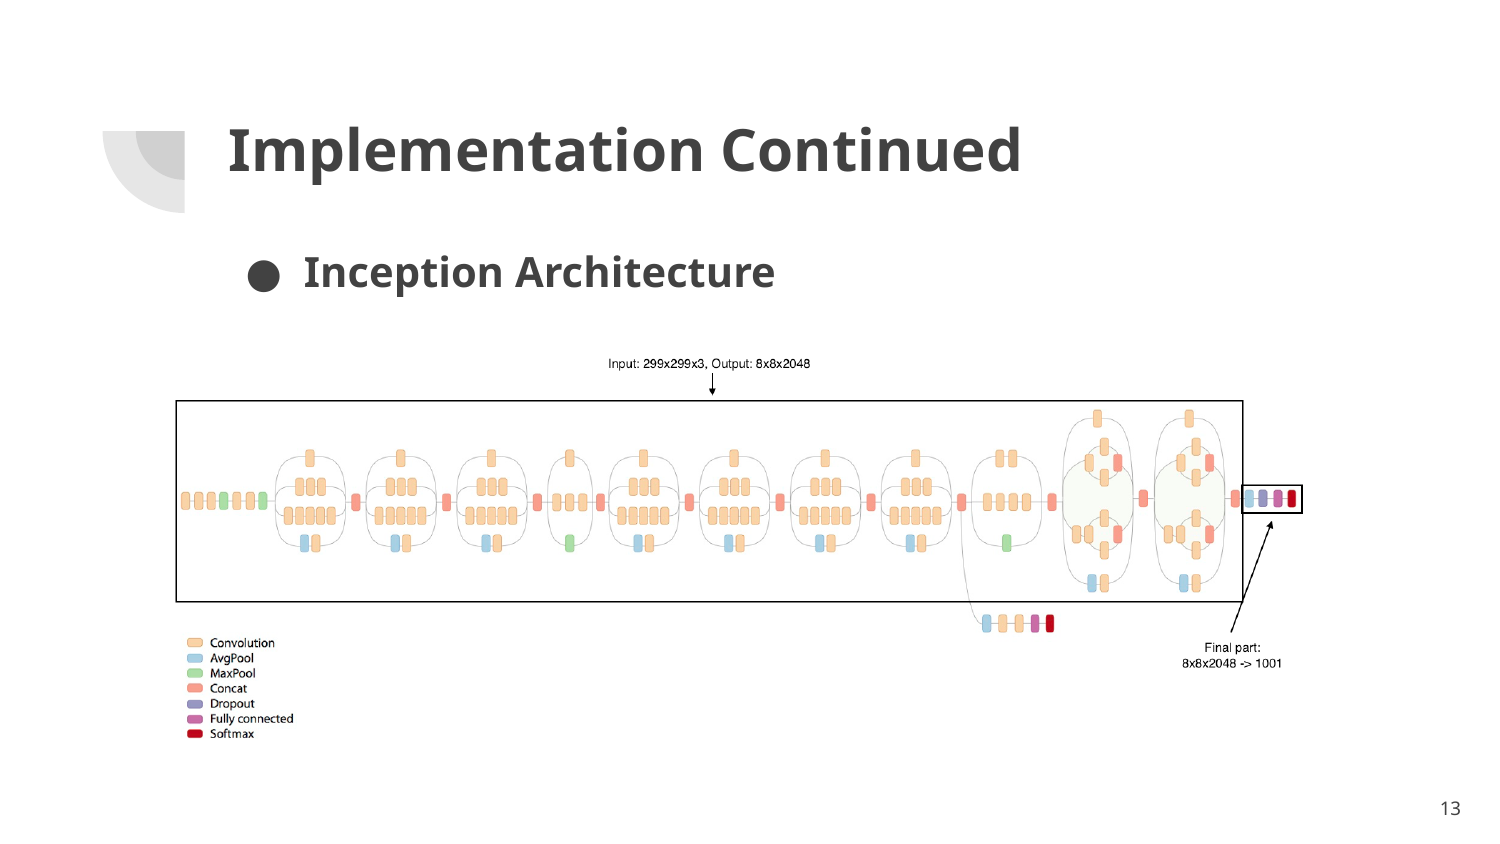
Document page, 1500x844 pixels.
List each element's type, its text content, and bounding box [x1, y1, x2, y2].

list Inception Architecture [213, 223, 1368, 744]
picture [171, 341, 1313, 768]
title Implementation Continued [213, 98, 1368, 223]
slide_number ‹#› [1386, 777, 1477, 842]
